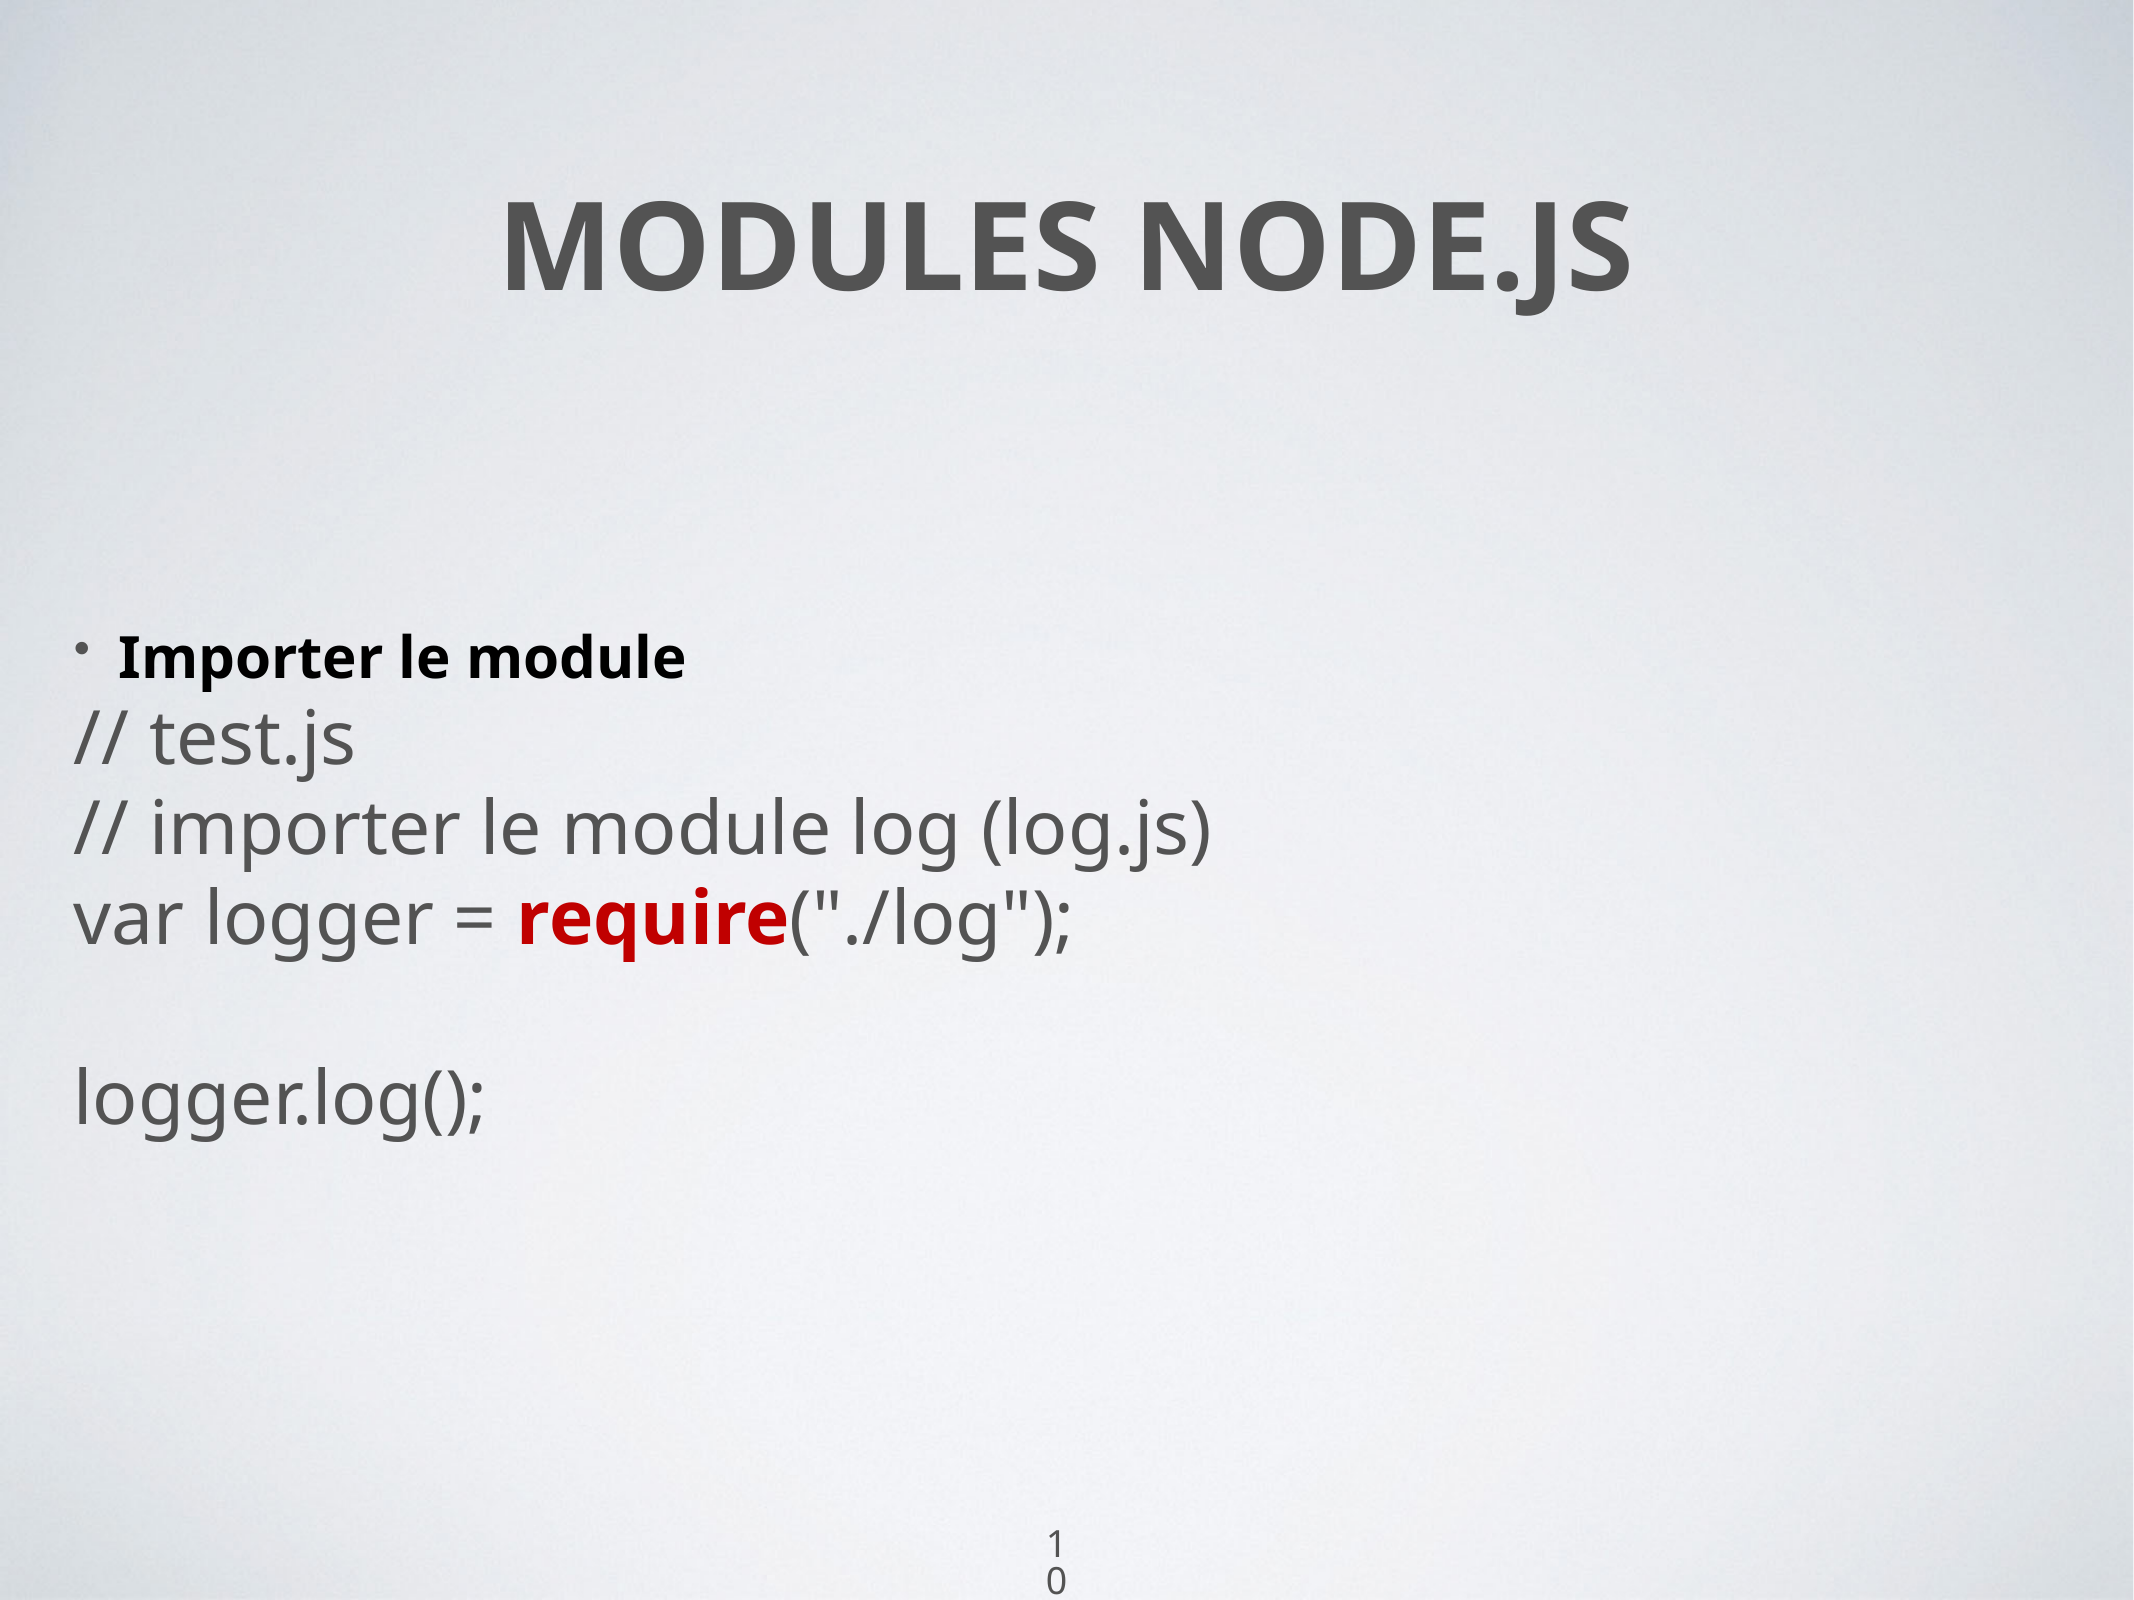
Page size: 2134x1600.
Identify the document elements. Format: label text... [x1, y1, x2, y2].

text_box Importer le module // test.js // importer le module log (log.js) var logger = require("./log"); logger.log(); [65, 527, 2122, 1328]
title MODULES NODE.JS [57, 41, 2076, 443]
picture [0, 0, 2134, 1600]
slide_number 10 [1036, 1520, 1095, 1580]
